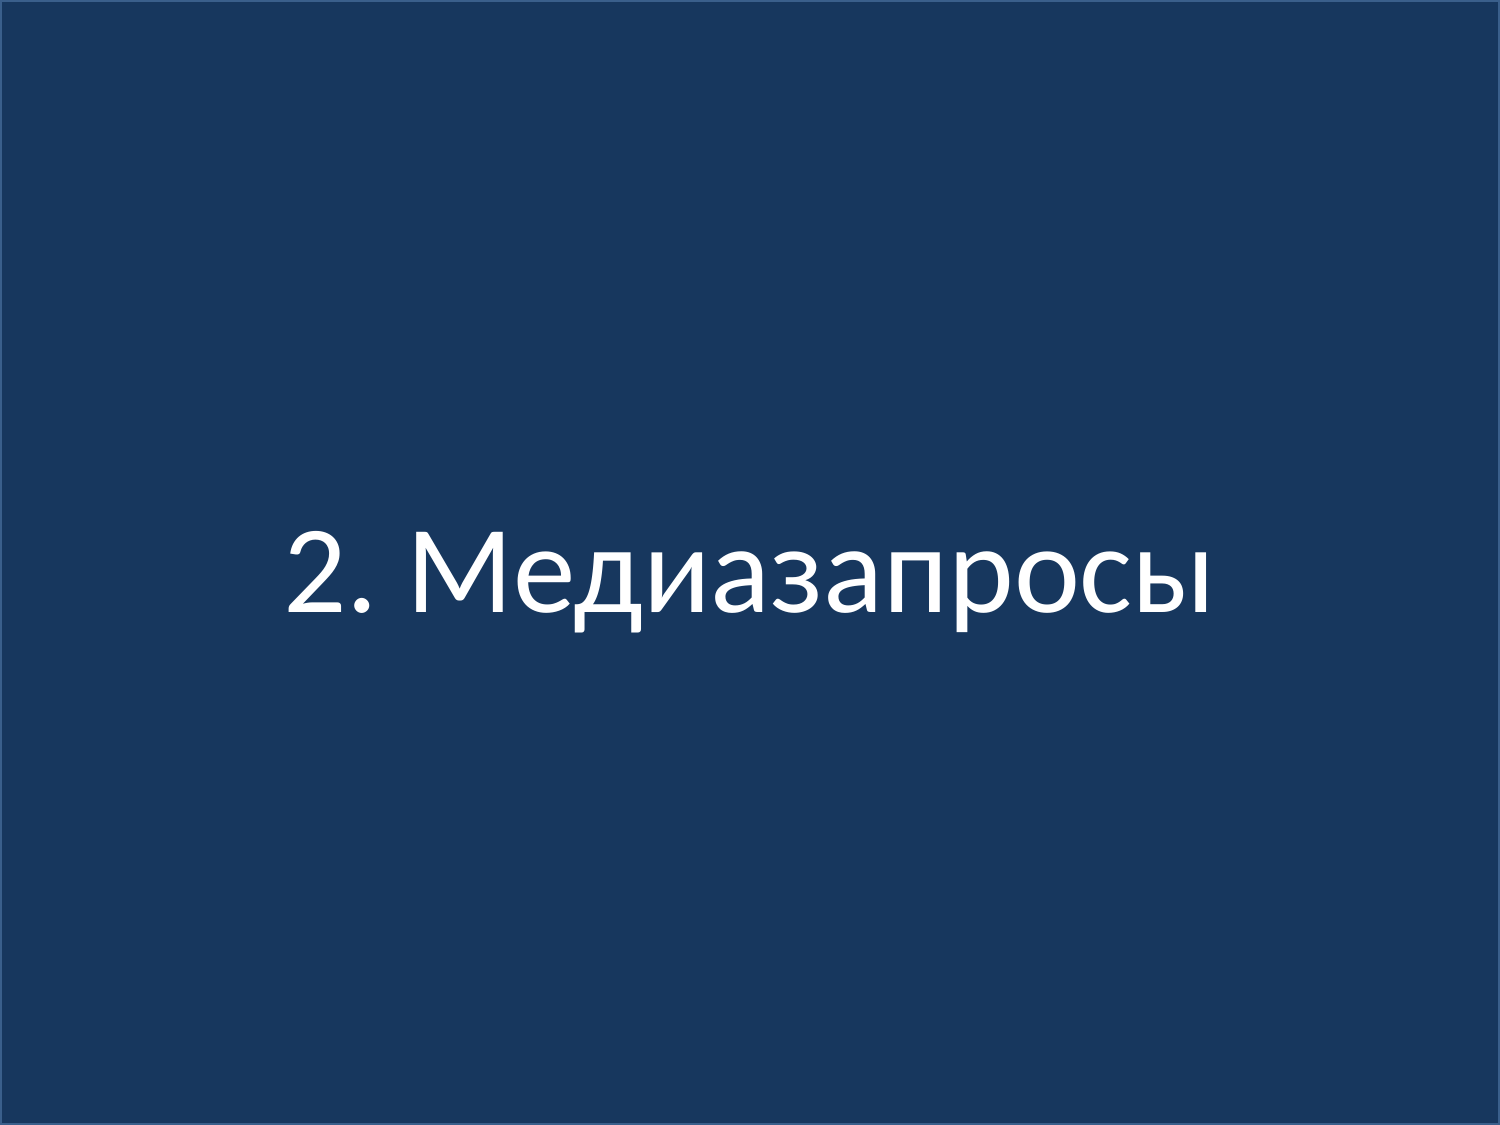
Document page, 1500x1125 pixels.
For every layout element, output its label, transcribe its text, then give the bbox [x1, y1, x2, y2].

text_box 2. Медиазапросы [0, 0, 1500, 1125]
